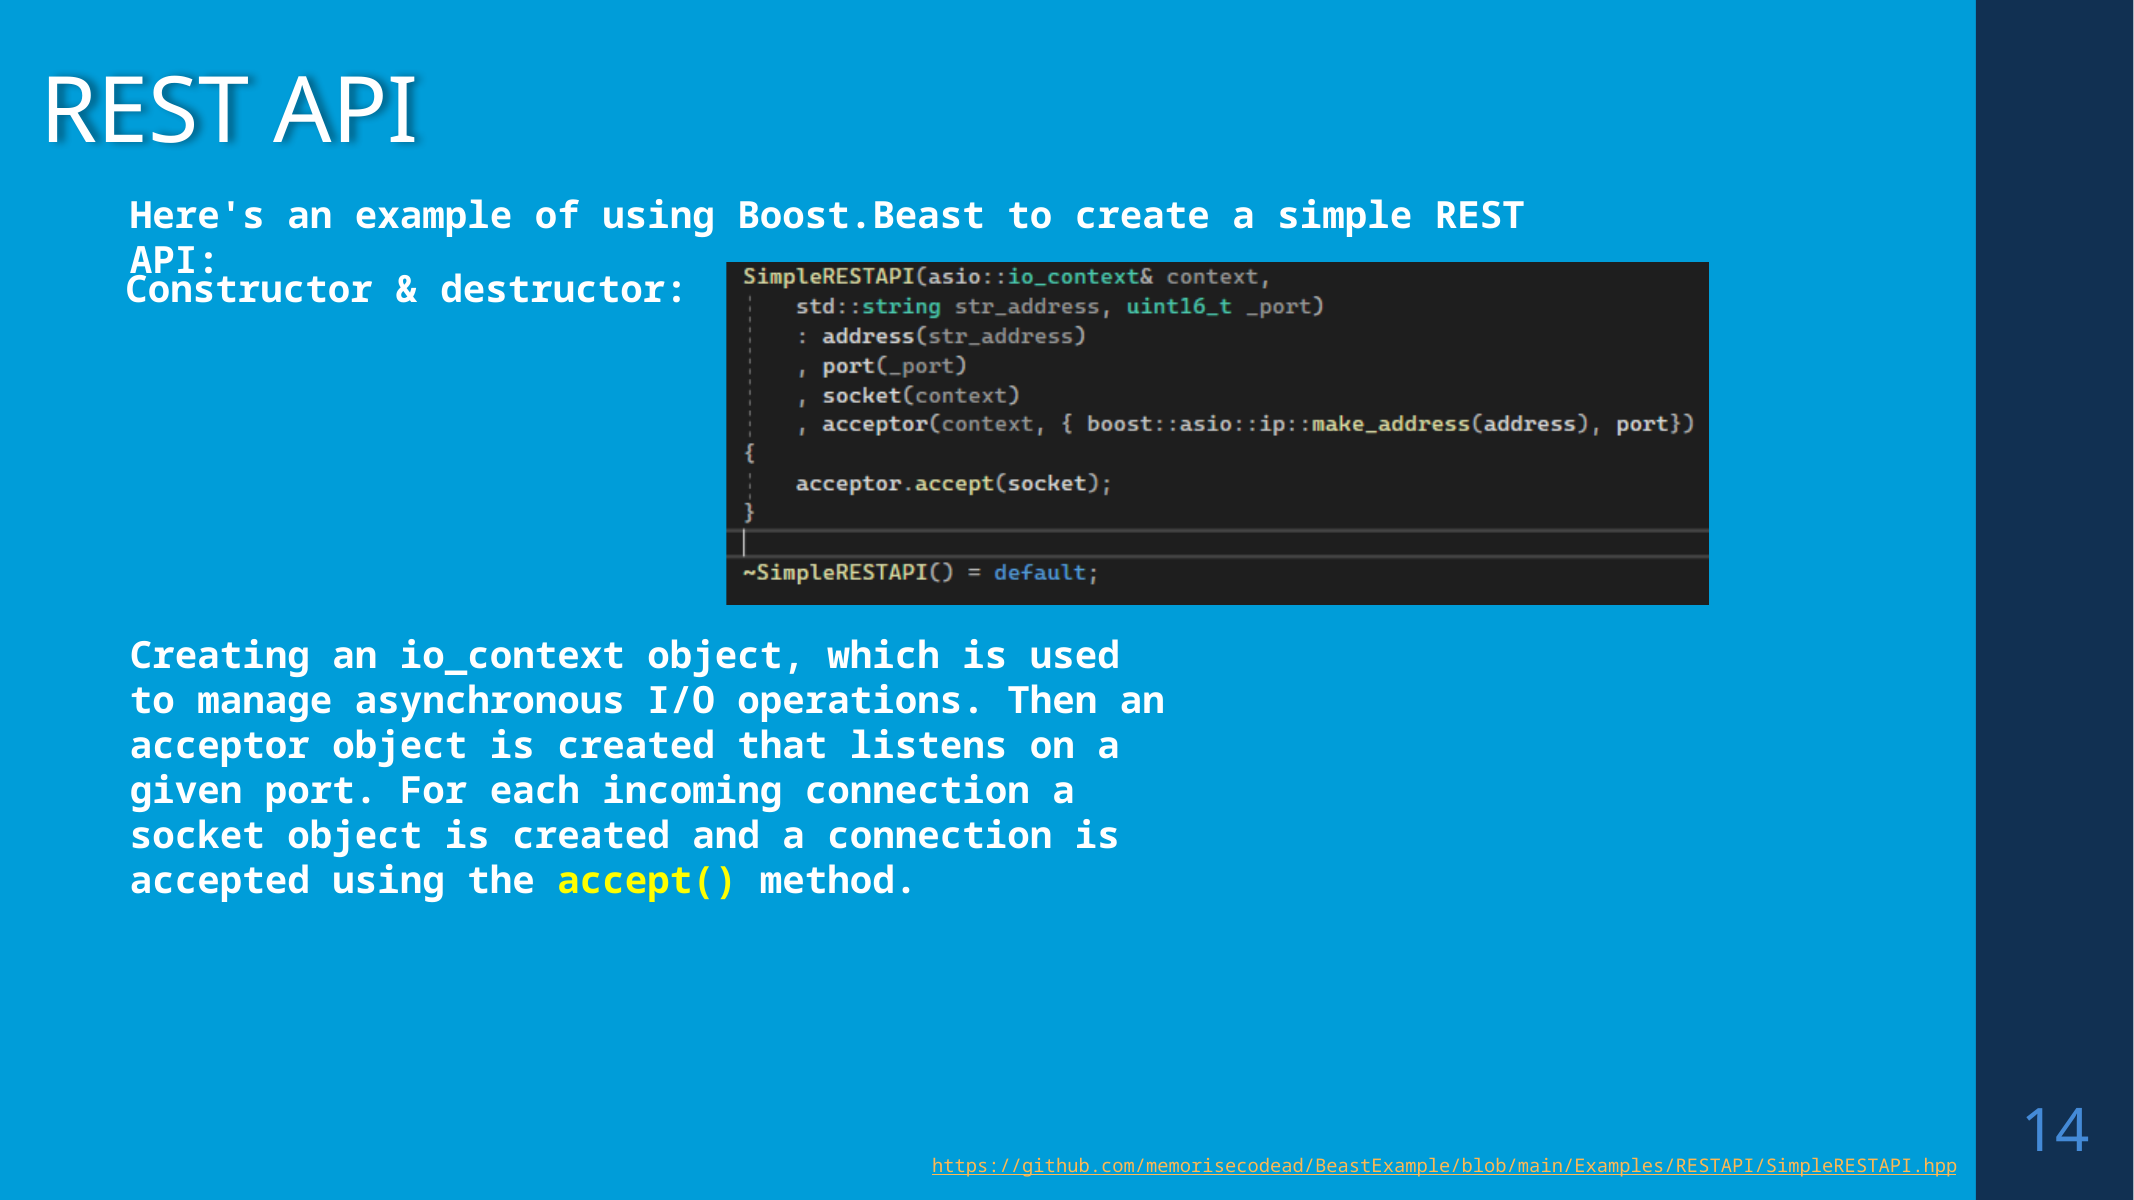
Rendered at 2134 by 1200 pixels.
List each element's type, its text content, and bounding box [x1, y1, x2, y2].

text_box https://github.com/memorisecodead/BeastExample/blob/main/Examples/RESTAPI/SimpleRESTAPI.hpp [917, 1145, 1984, 1187]
text_box Here's an example of using Boost.Beast to create a simple REST API: [115, 183, 1642, 289]
text_box Creating an io_context object, which is used to manage asynchronous I/O operations. Then an acceptor object is created that listens on a given port. For each incoming connection a socket object is created and a connection is accepted using the accept() method. [115, 623, 1182, 909]
text_box REST API [26, 43, 434, 169]
picture [727, 263, 1708, 604]
slide_number 14 [1975, 1080, 2134, 1184]
text_box Constructor & destructor: [110, 257, 703, 318]
